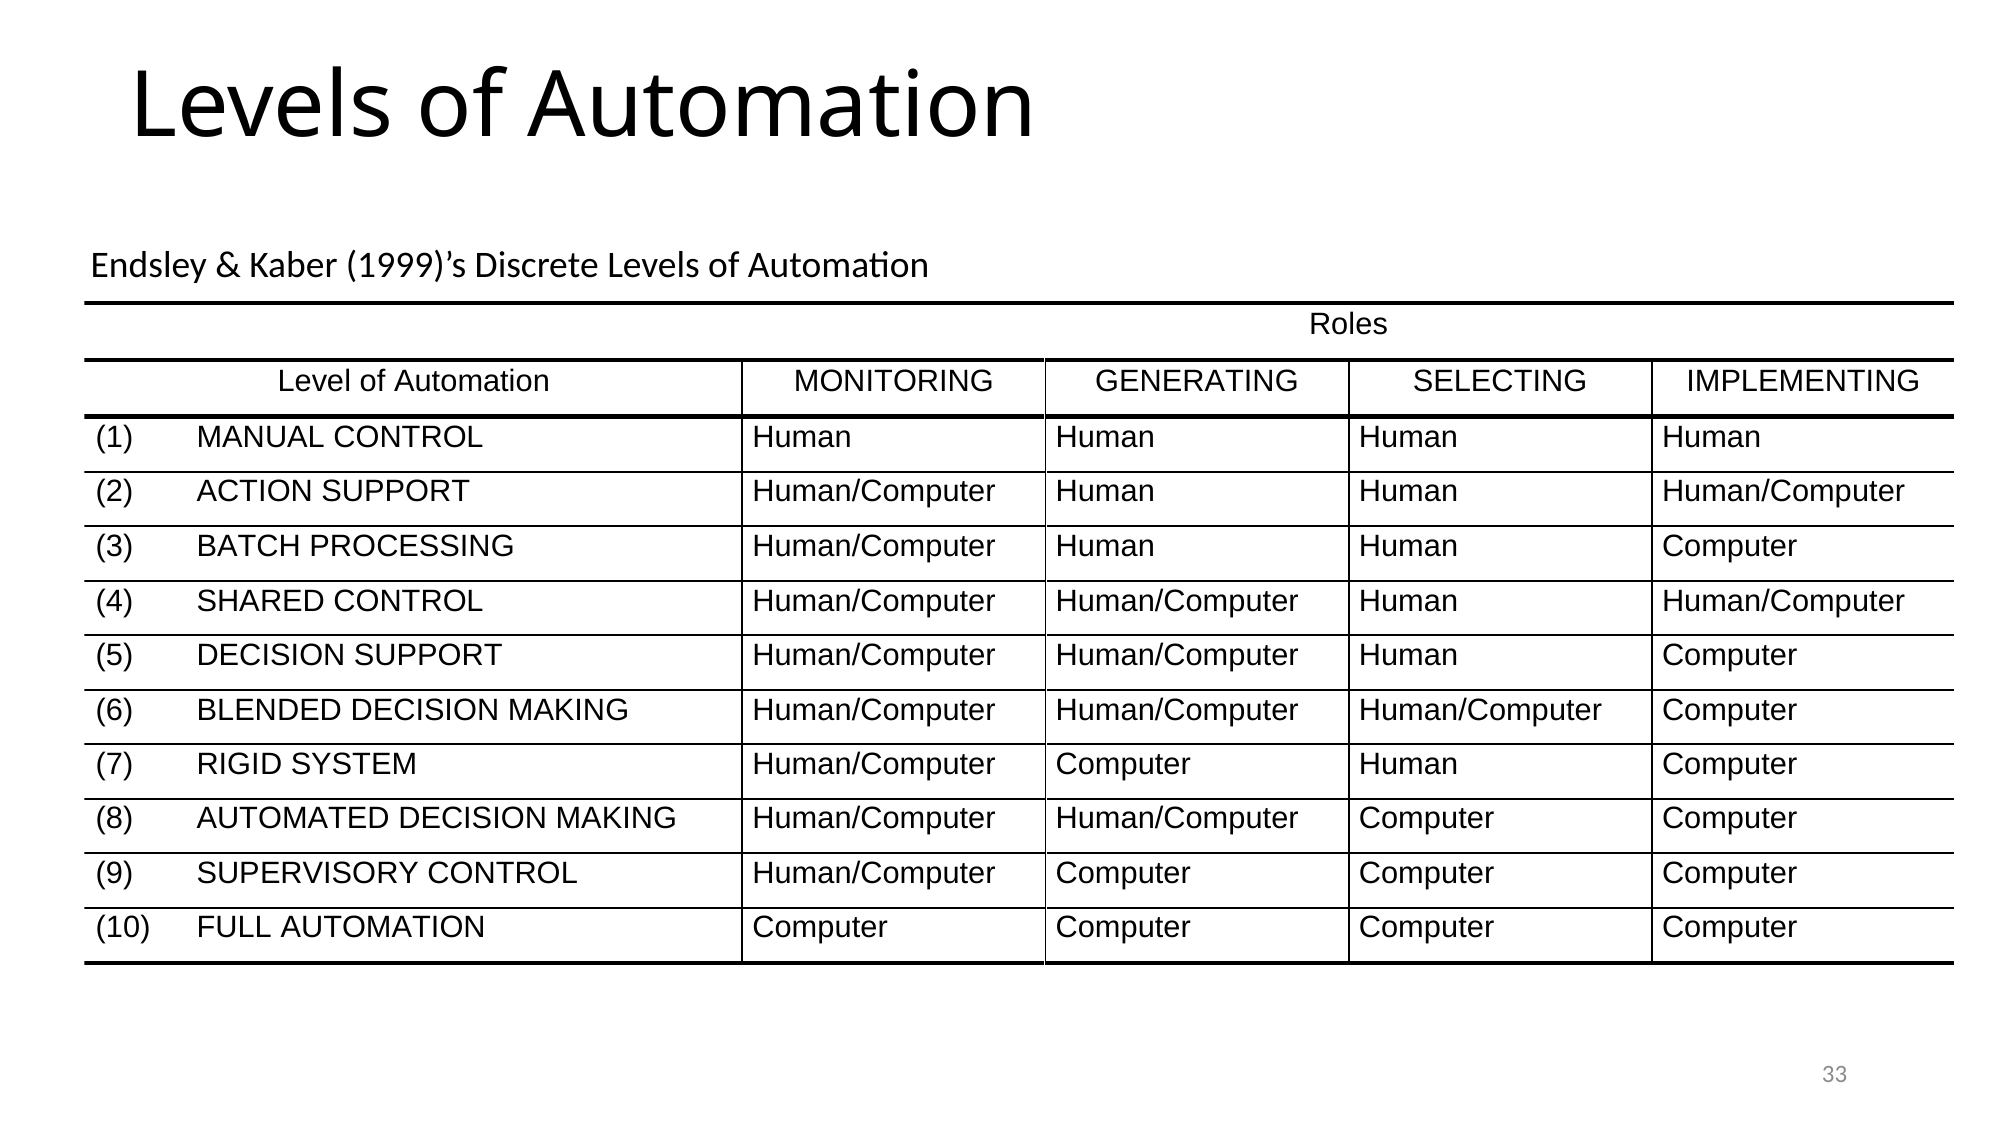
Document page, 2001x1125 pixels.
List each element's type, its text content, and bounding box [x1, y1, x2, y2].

picture [84, 301, 1957, 1005]
slide_number 33 [1412, 1042, 1863, 1103]
title Levels of Automation [114, 0, 1840, 216]
text_box Endsley & Kaber (1999)’s Discrete Levels of Automation [75, 232, 946, 293]
